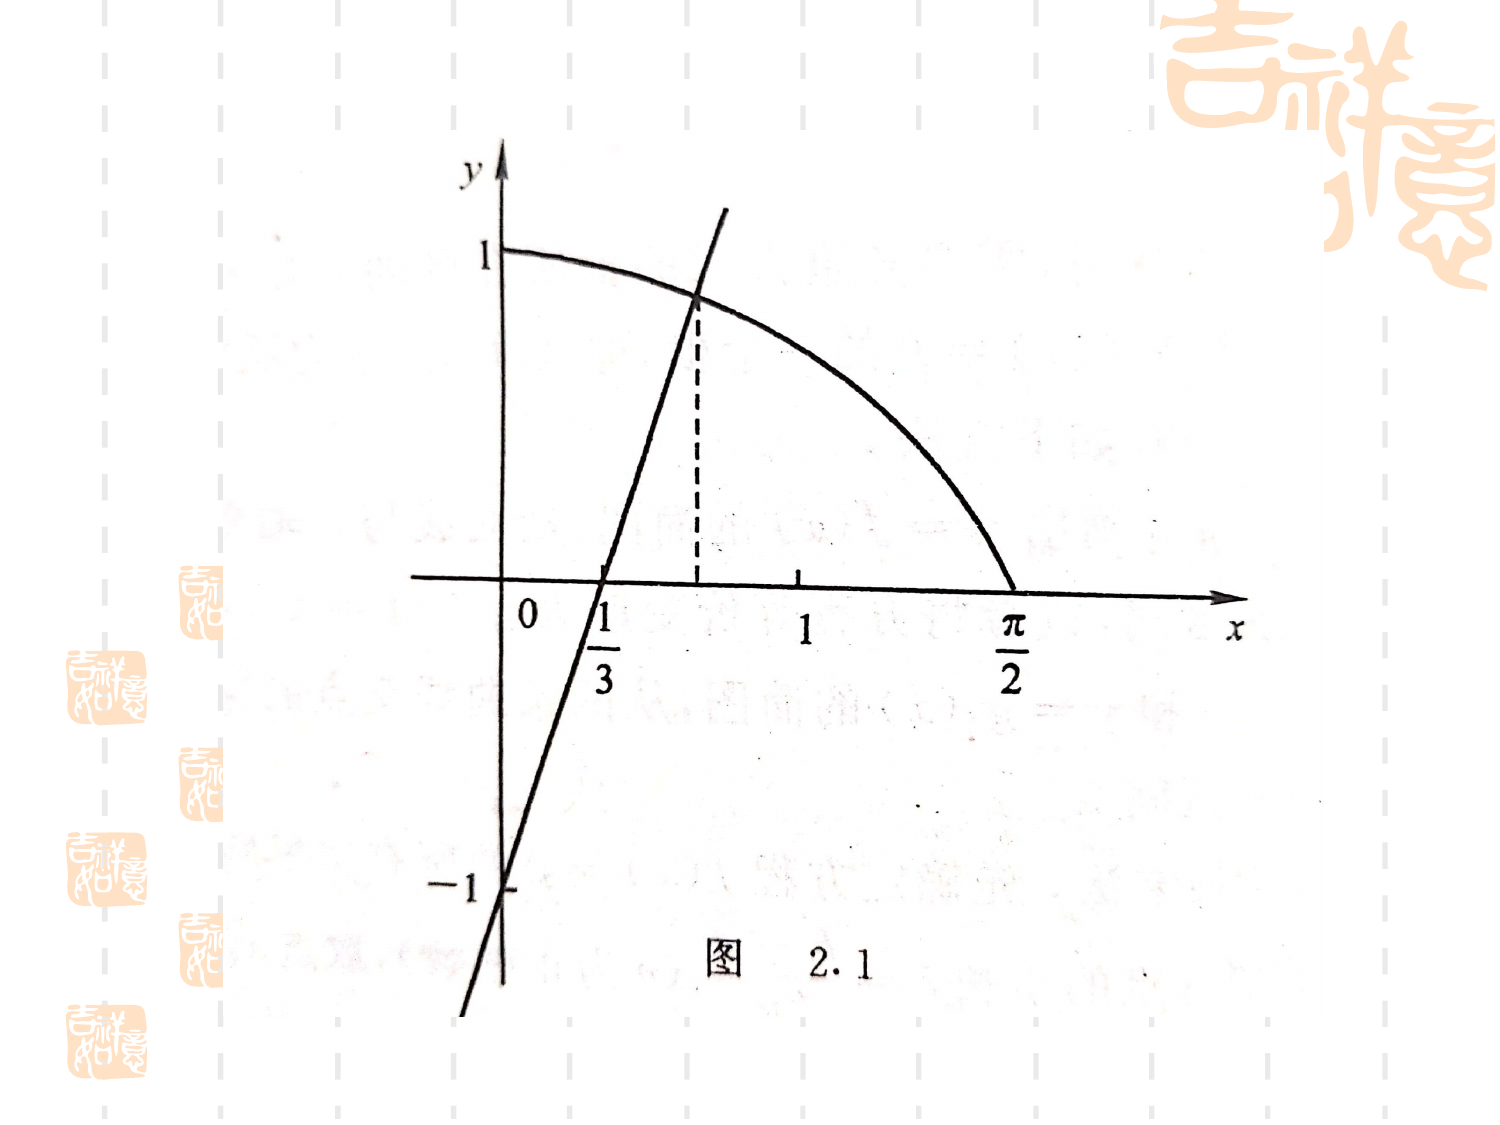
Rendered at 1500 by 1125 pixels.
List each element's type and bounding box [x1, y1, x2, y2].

picture [223, 130, 1324, 1017]
